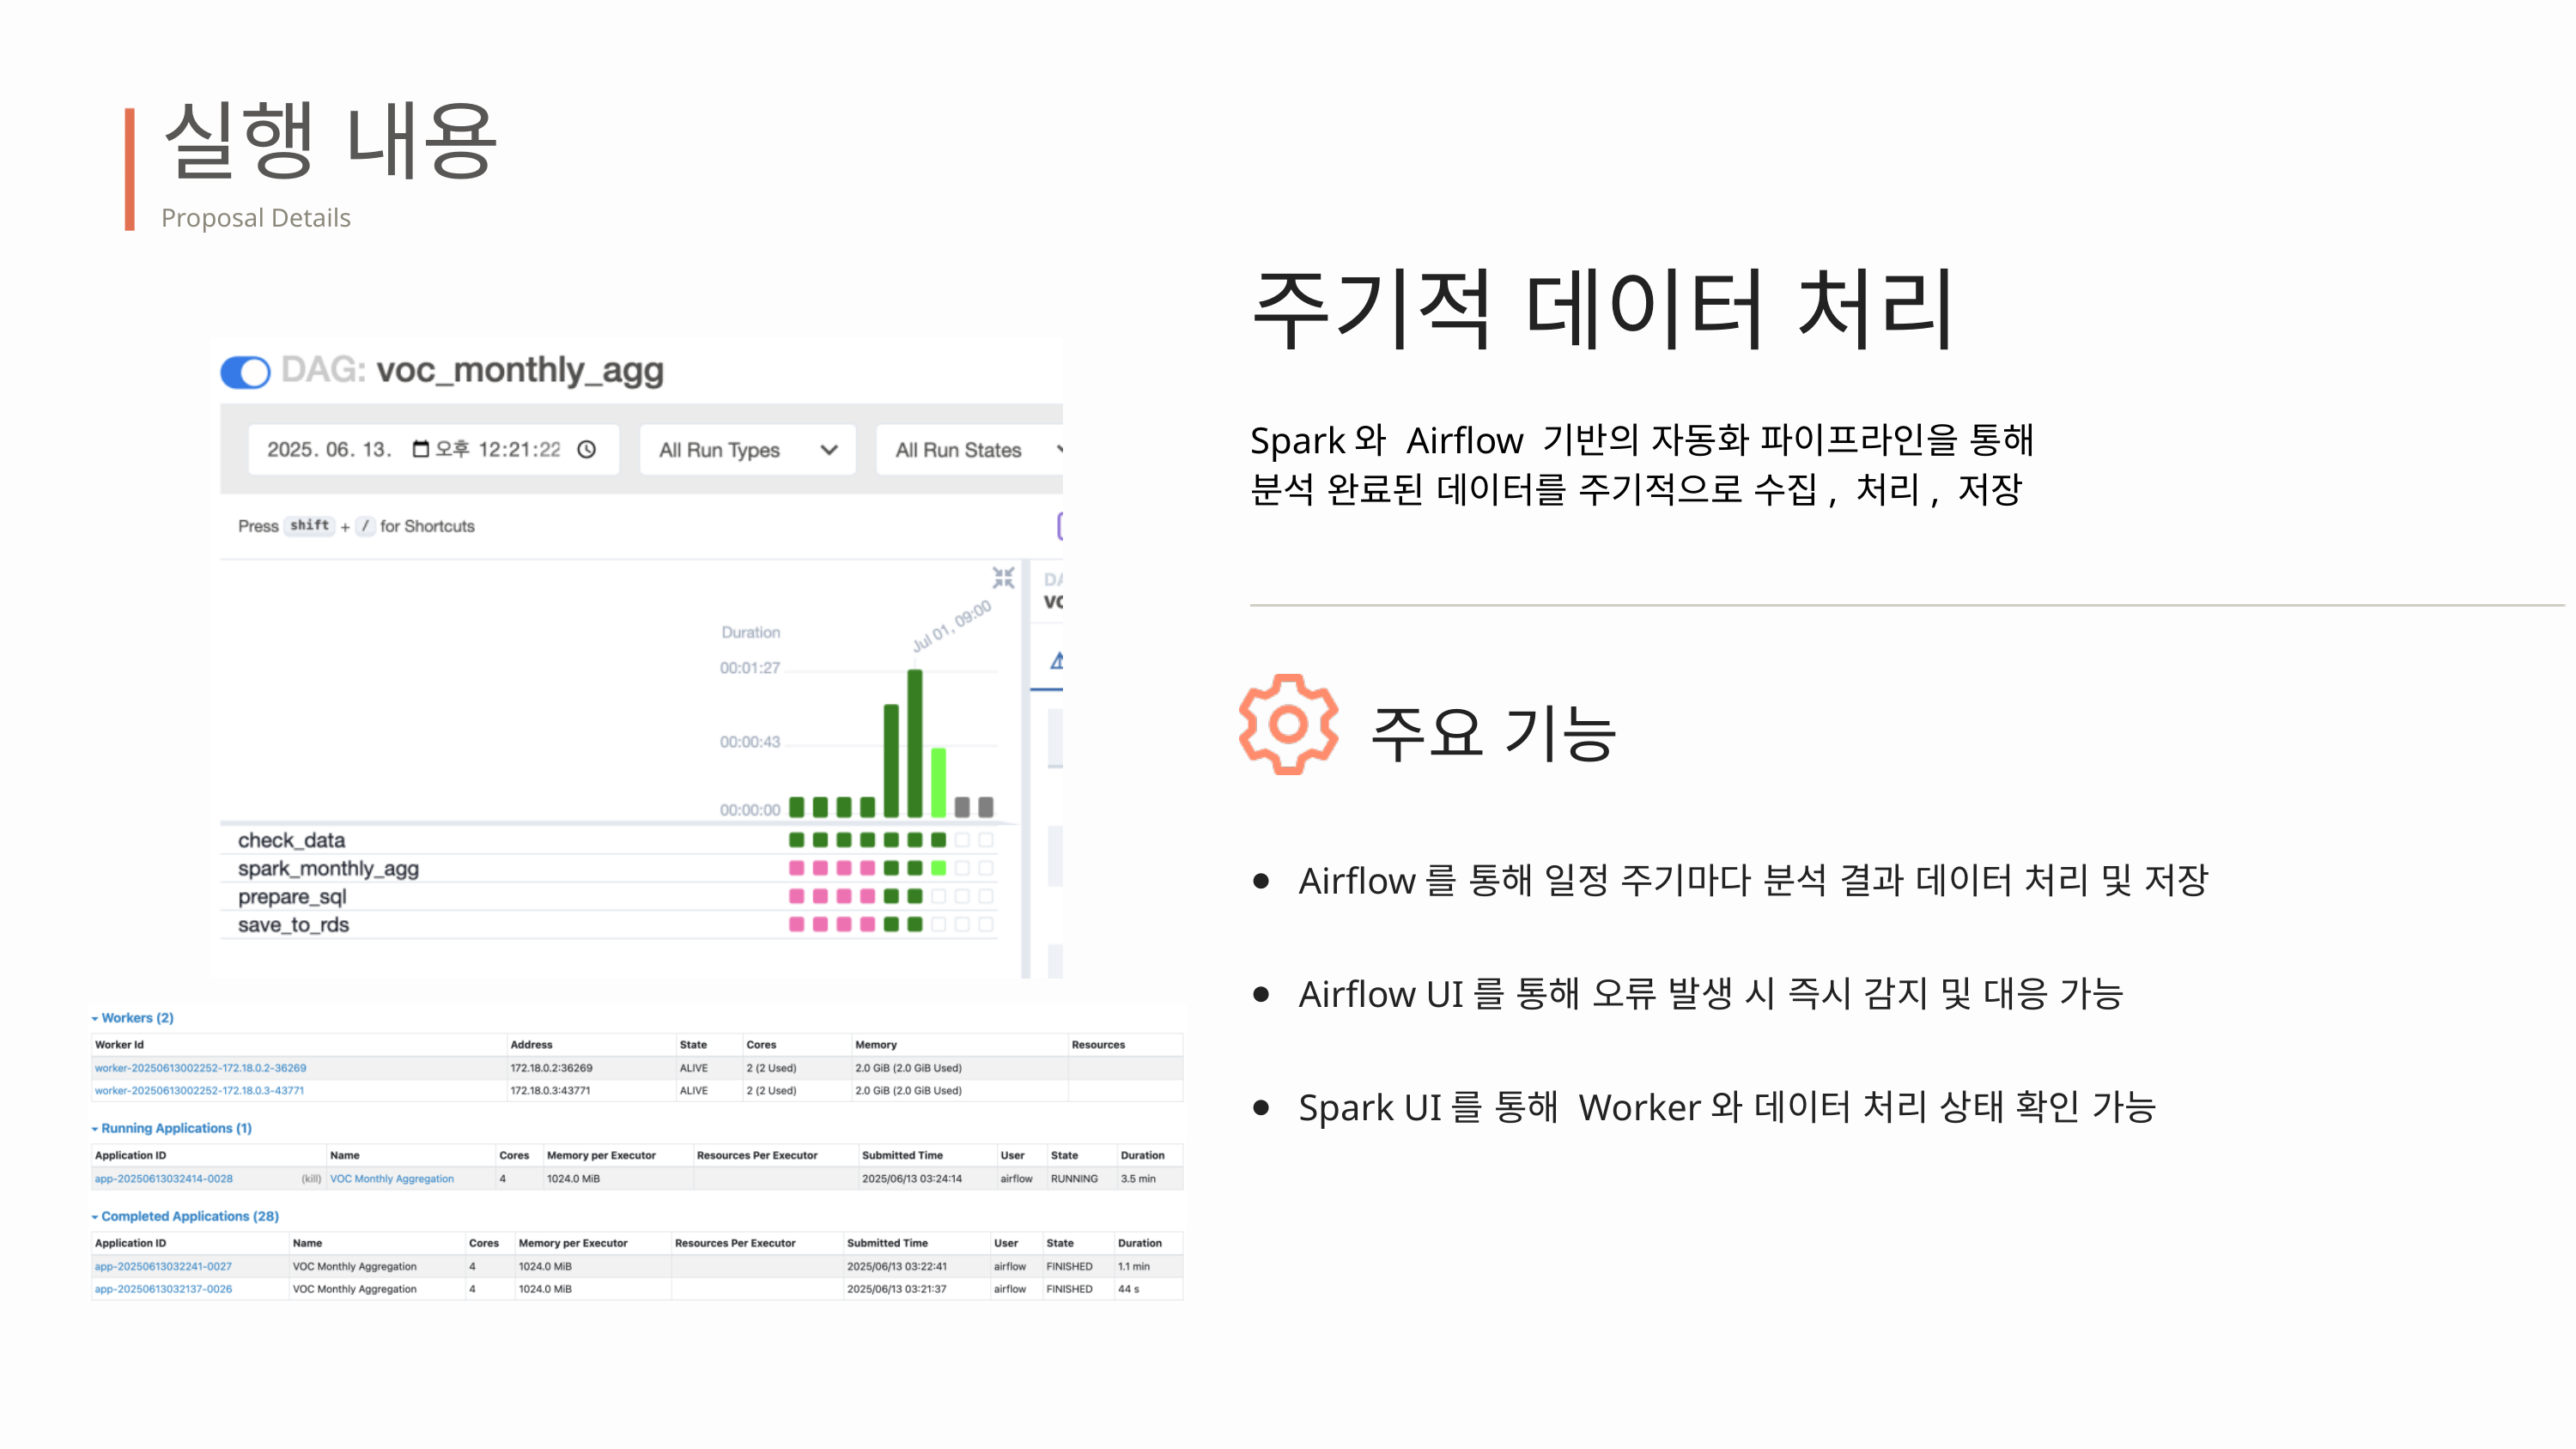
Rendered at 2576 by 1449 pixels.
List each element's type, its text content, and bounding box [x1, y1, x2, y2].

picture [210, 337, 1063, 979]
picture [87, 1004, 1187, 1300]
picture [1249, 603, 2566, 607]
text_box 주기적 데이터 처리 [1250, 236, 2120, 361]
text_box Proposal Details [161, 203, 483, 238]
text_box Spark와 Airflow 기반의 자동화 파이프라인을 통해 분석 완료된 데이터를 주기적으로 수집, 처리, 저장 [1250, 411, 2364, 512]
text_box 주요 기능 [1370, 682, 1689, 771]
text_box 실행 내용 [161, 82, 748, 203]
picture [67, 108, 192, 230]
text_box Airflow를 통해 일정 주기마다 분석 결과 데이터 처리 및 저장 Airflow UI를 통해 오류 발생 시 즉시 감지 및 대응 가능 Spark UI를 통해 Worker와 데이터 처리 상태 확인 가능 [1250, 844, 2424, 1124]
picture [1239, 674, 1339, 775]
